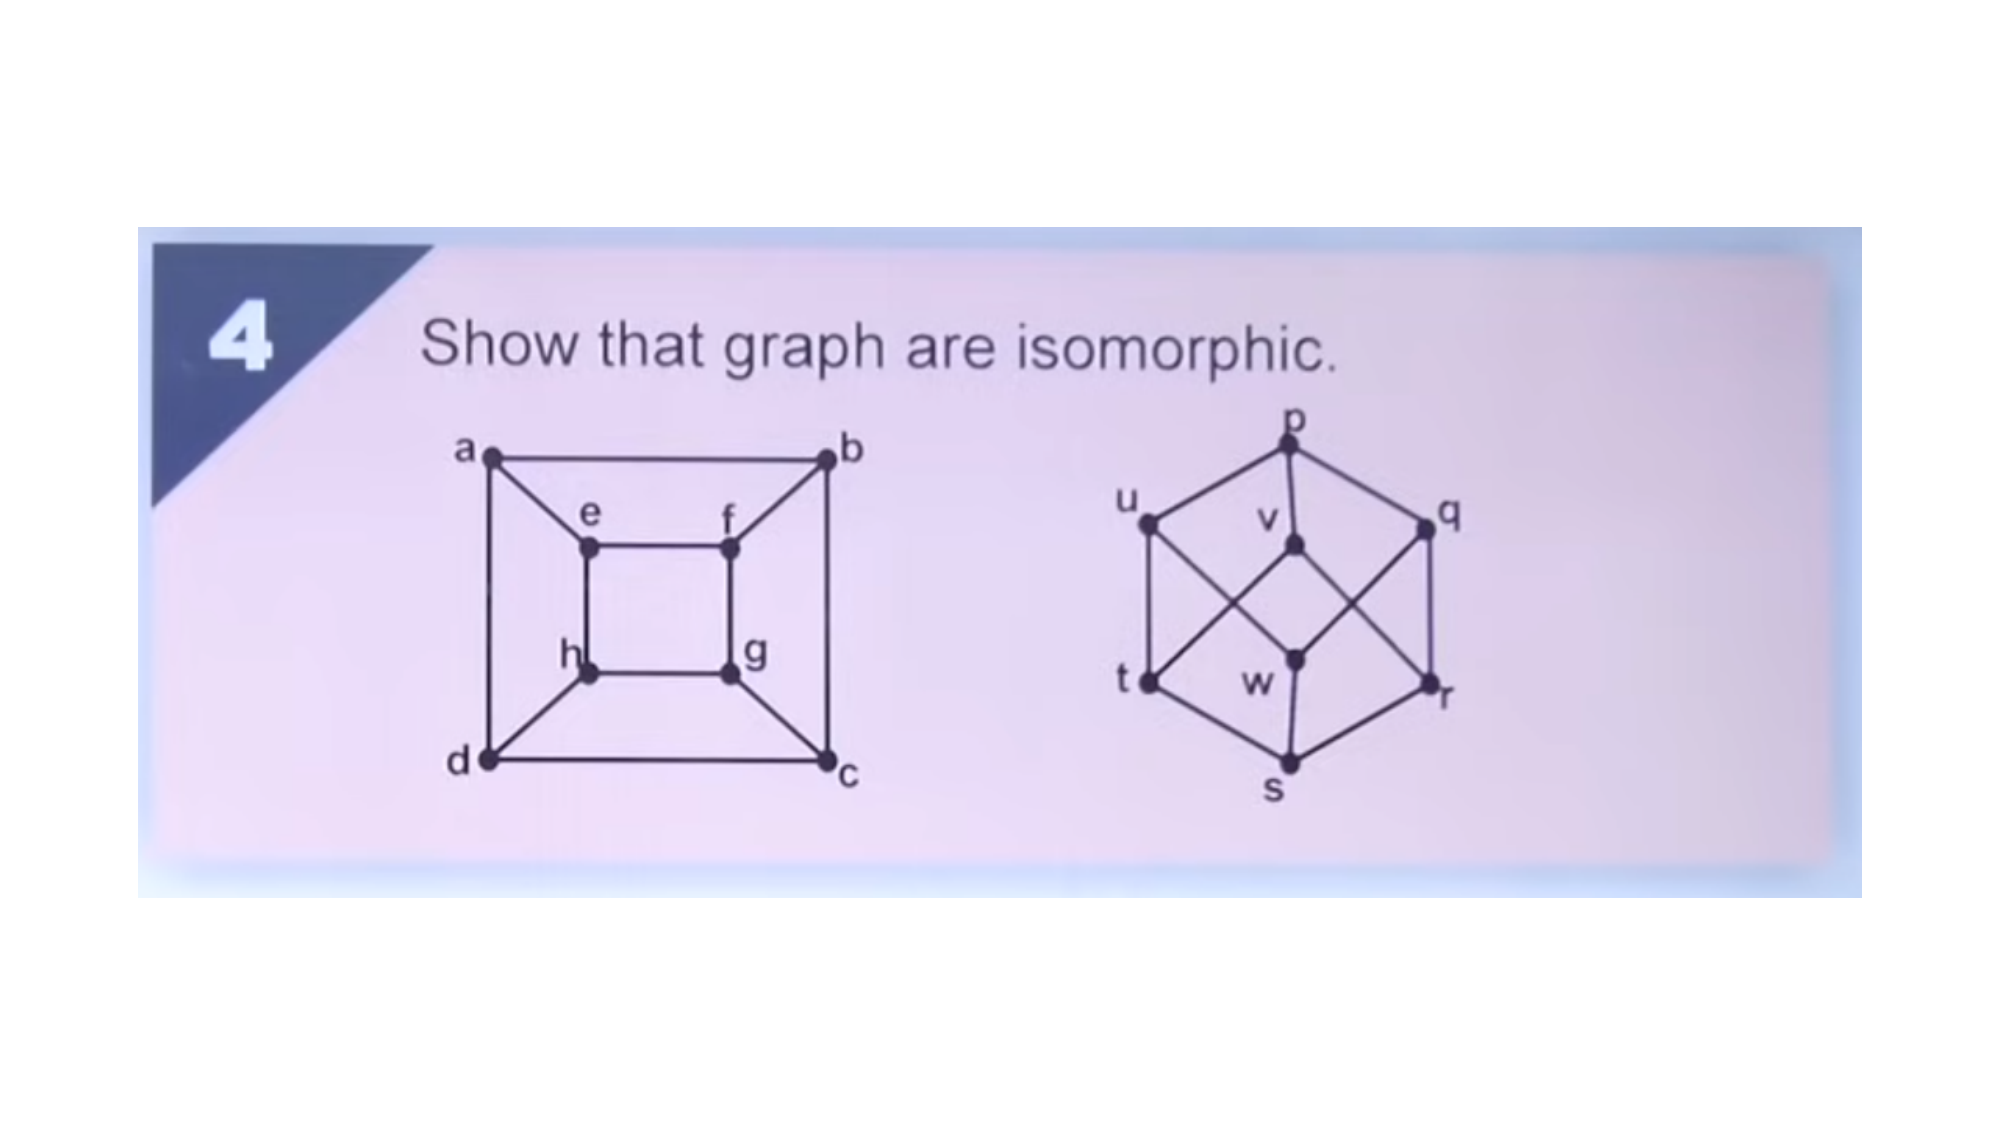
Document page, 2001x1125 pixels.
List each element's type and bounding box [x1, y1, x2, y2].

picture [138, 227, 1862, 898]
